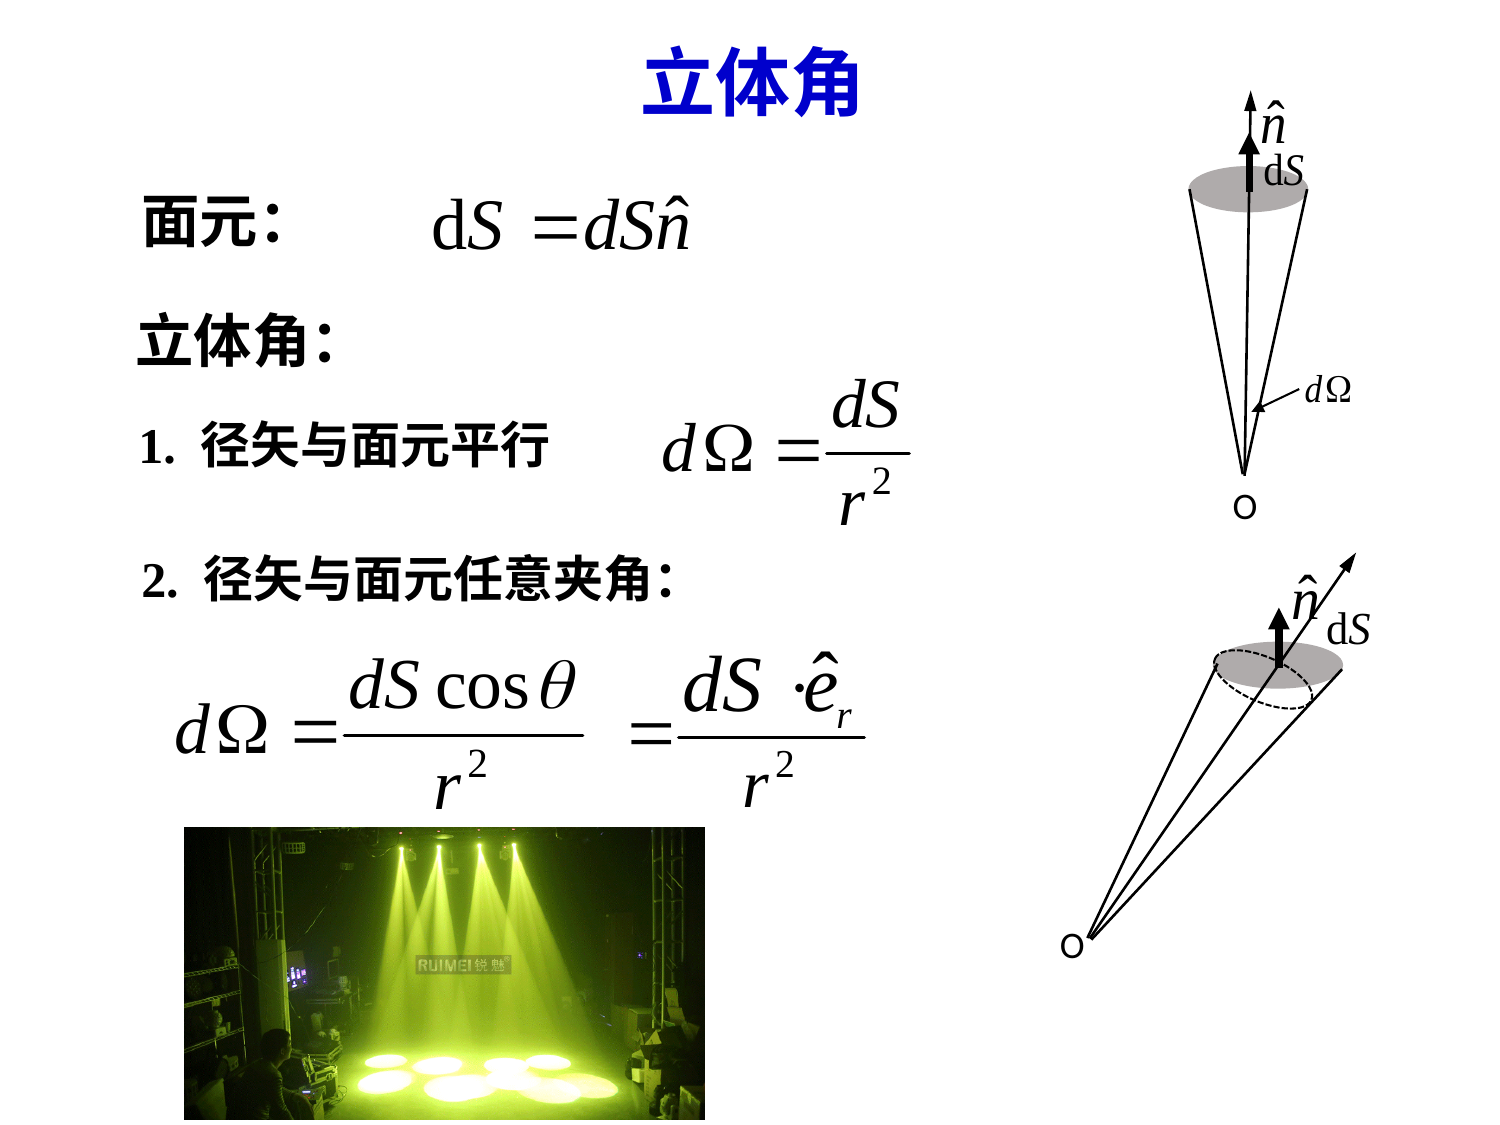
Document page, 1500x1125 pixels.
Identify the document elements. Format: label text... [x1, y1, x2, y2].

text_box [1223, 366, 1359, 527]
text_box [1048, 552, 1384, 967]
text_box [421, 165, 705, 268]
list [651, 360, 924, 541]
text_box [163, 639, 600, 826]
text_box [613, 623, 877, 823]
title 面元： [126, 170, 381, 277]
text_box 1. 径矢与面元平行 [138, 413, 551, 474]
text_box 立体角 [626, 27, 949, 133]
picture [184, 827, 705, 1120]
text_box 立体角： [120, 296, 466, 382]
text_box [1189, 90, 1308, 476]
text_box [1308, 90, 1316, 212]
text_box 2. 径矢与面元任意夹角： [141, 547, 788, 608]
